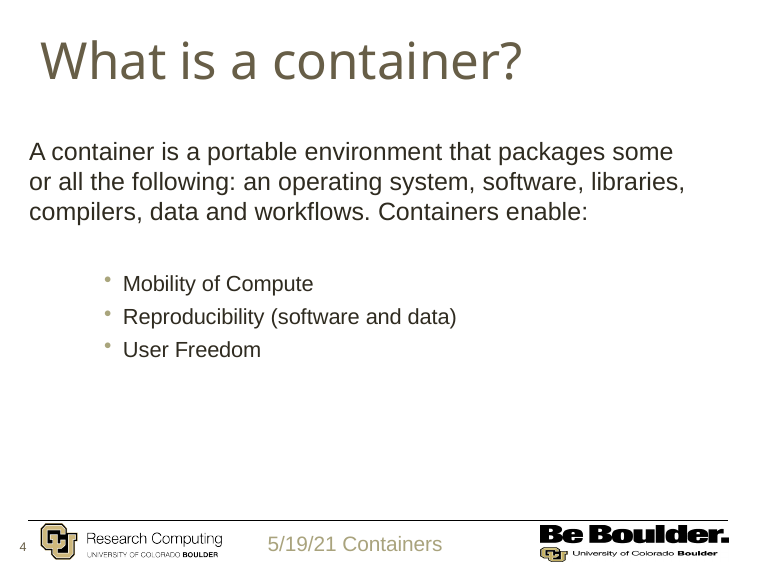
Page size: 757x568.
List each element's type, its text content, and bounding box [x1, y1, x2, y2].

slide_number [265, 530, 489, 556]
text_box A container is a portable environment that packages some or all the following: an operating system, software, libraries, compilers, data and workflows. Containers enable: Mobility of Compute Reproducibility (software and data) User Freedom [28, 129, 703, 436]
slide_number 4 [15, 539, 35, 562]
picture [540, 525, 729, 562]
picture [40, 523, 222, 560]
title What is a container? [40, 28, 654, 90]
